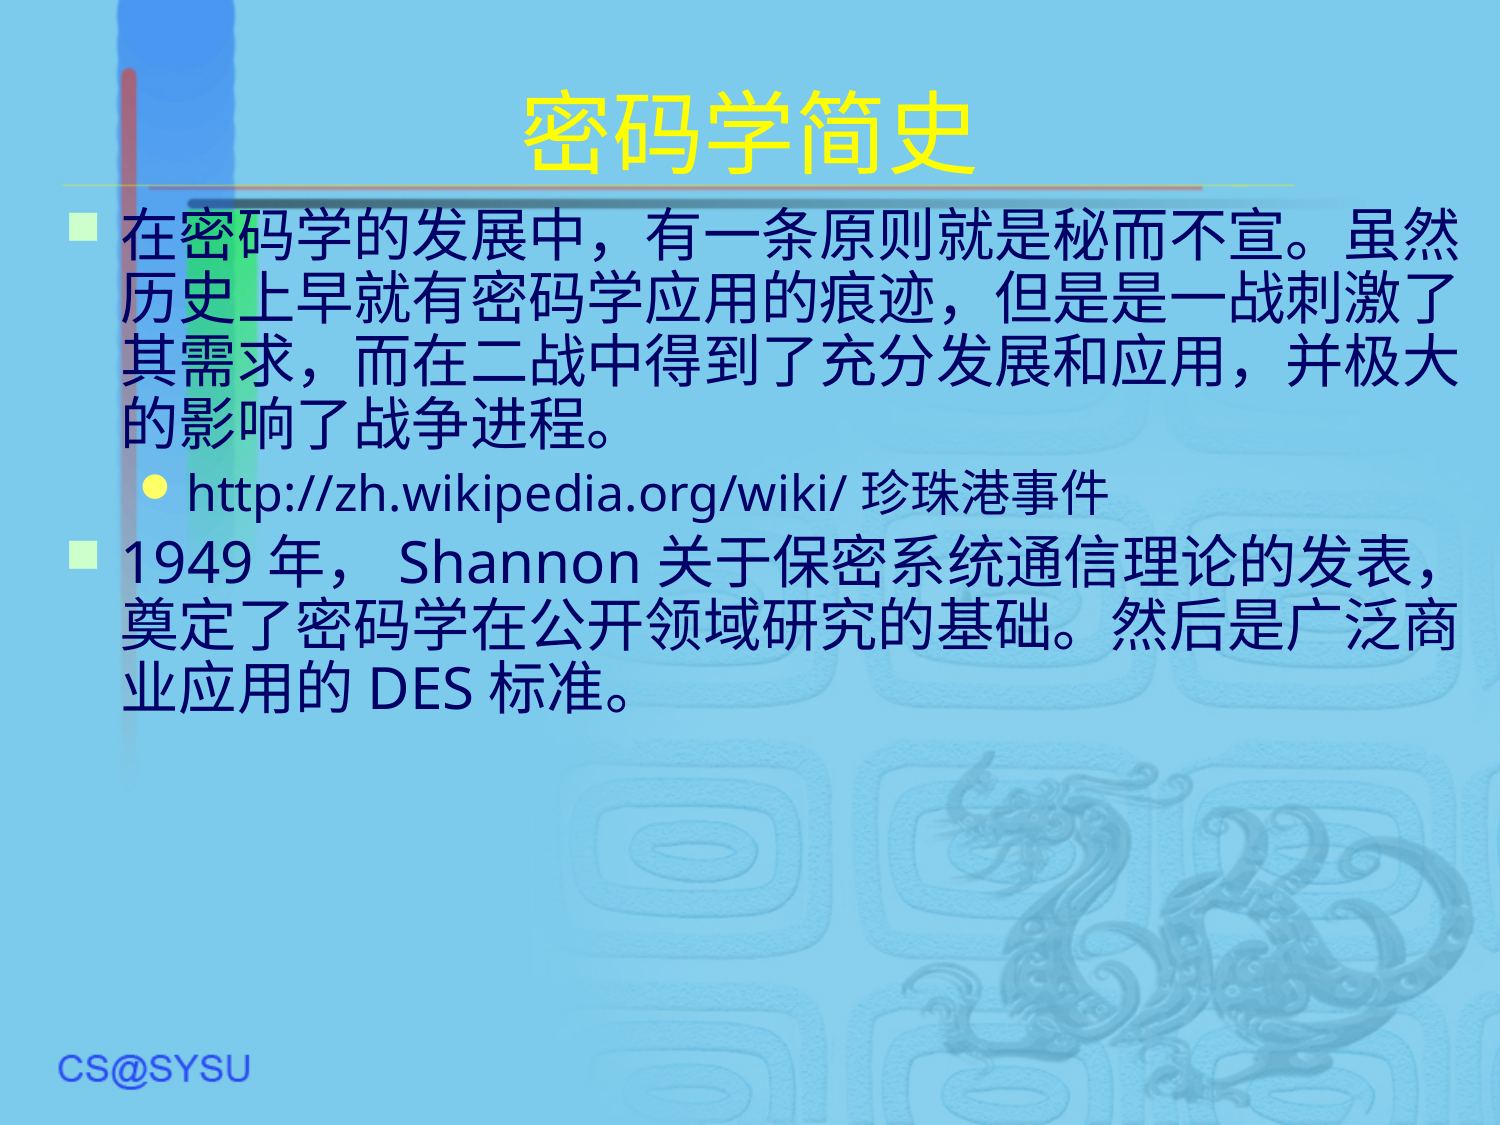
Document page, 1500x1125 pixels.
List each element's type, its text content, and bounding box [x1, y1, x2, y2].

picture [0, 0, 1500, 1125]
list 在密码学的发展中，有一条原则就是秘而不宣。虽然历史上早就有密码学应用的痕迹，但是是一战刺激了其需求，而在二战中得到了充分发展和应用，并极大的影响了战争进程。 http://zh.wikipedia.org/wiki/珍珠港事件 1949年，Shannon关于保密系统通信理论的发表，奠定了密码学在公开领域研究的基础。然后是广泛商业应用的DES标准。 [49, 198, 1493, 1001]
title 密码学简史 [49, 37, 1451, 198]
